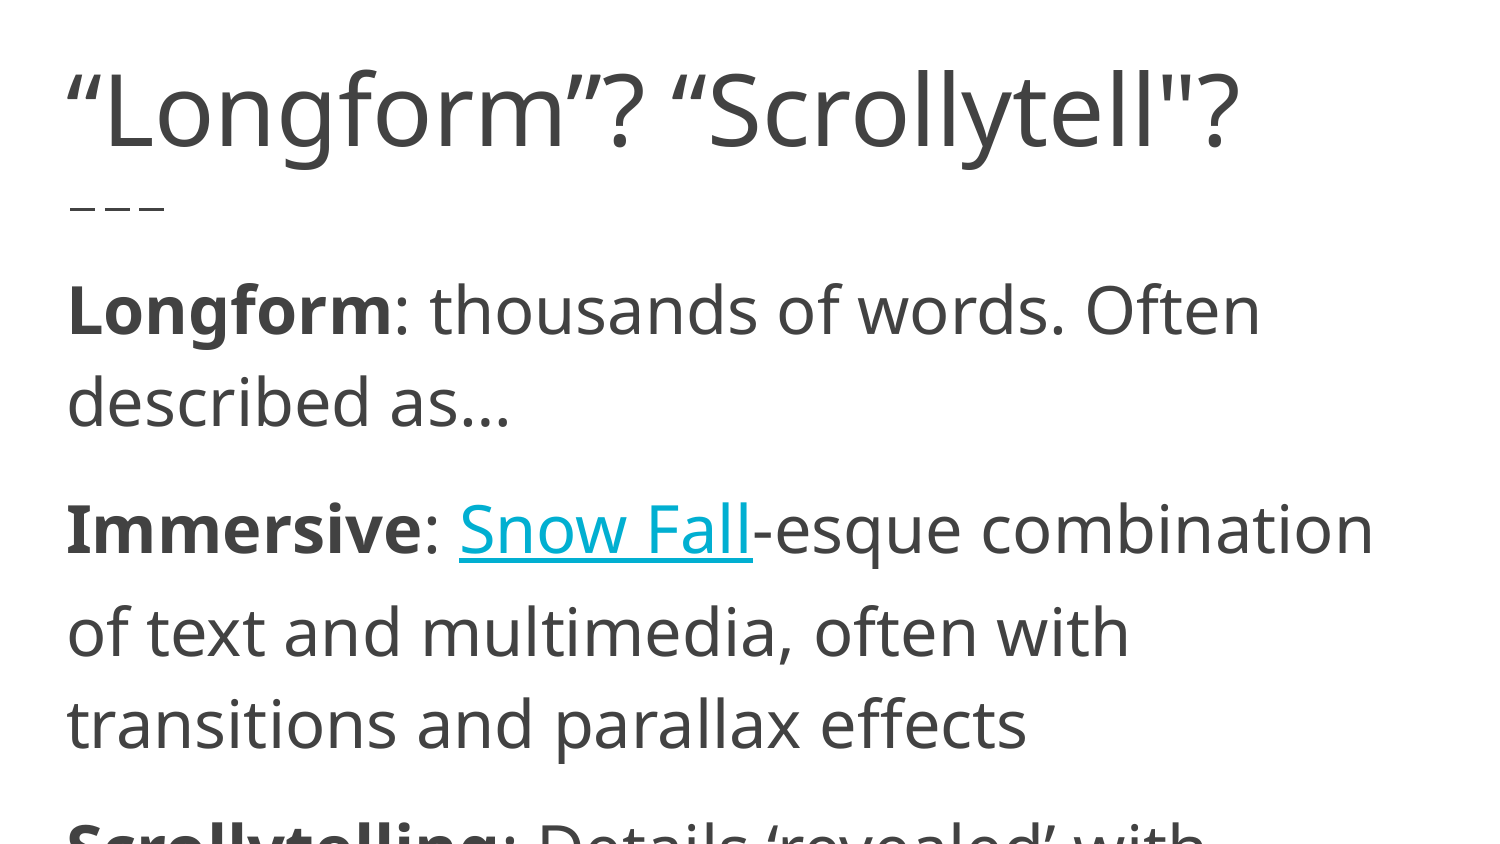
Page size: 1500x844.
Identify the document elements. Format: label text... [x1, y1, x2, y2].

title “Longform”? “Scrollytell"? [51, 61, 1449, 182]
list Longform: thousands of words. Often described as… Immersive: Snow Fall-esque combination of text and multimedia, often with transitions and parallax effects Scrollytelling: Details ‘revealed’ with scrolling [51, 240, 1449, 750]
